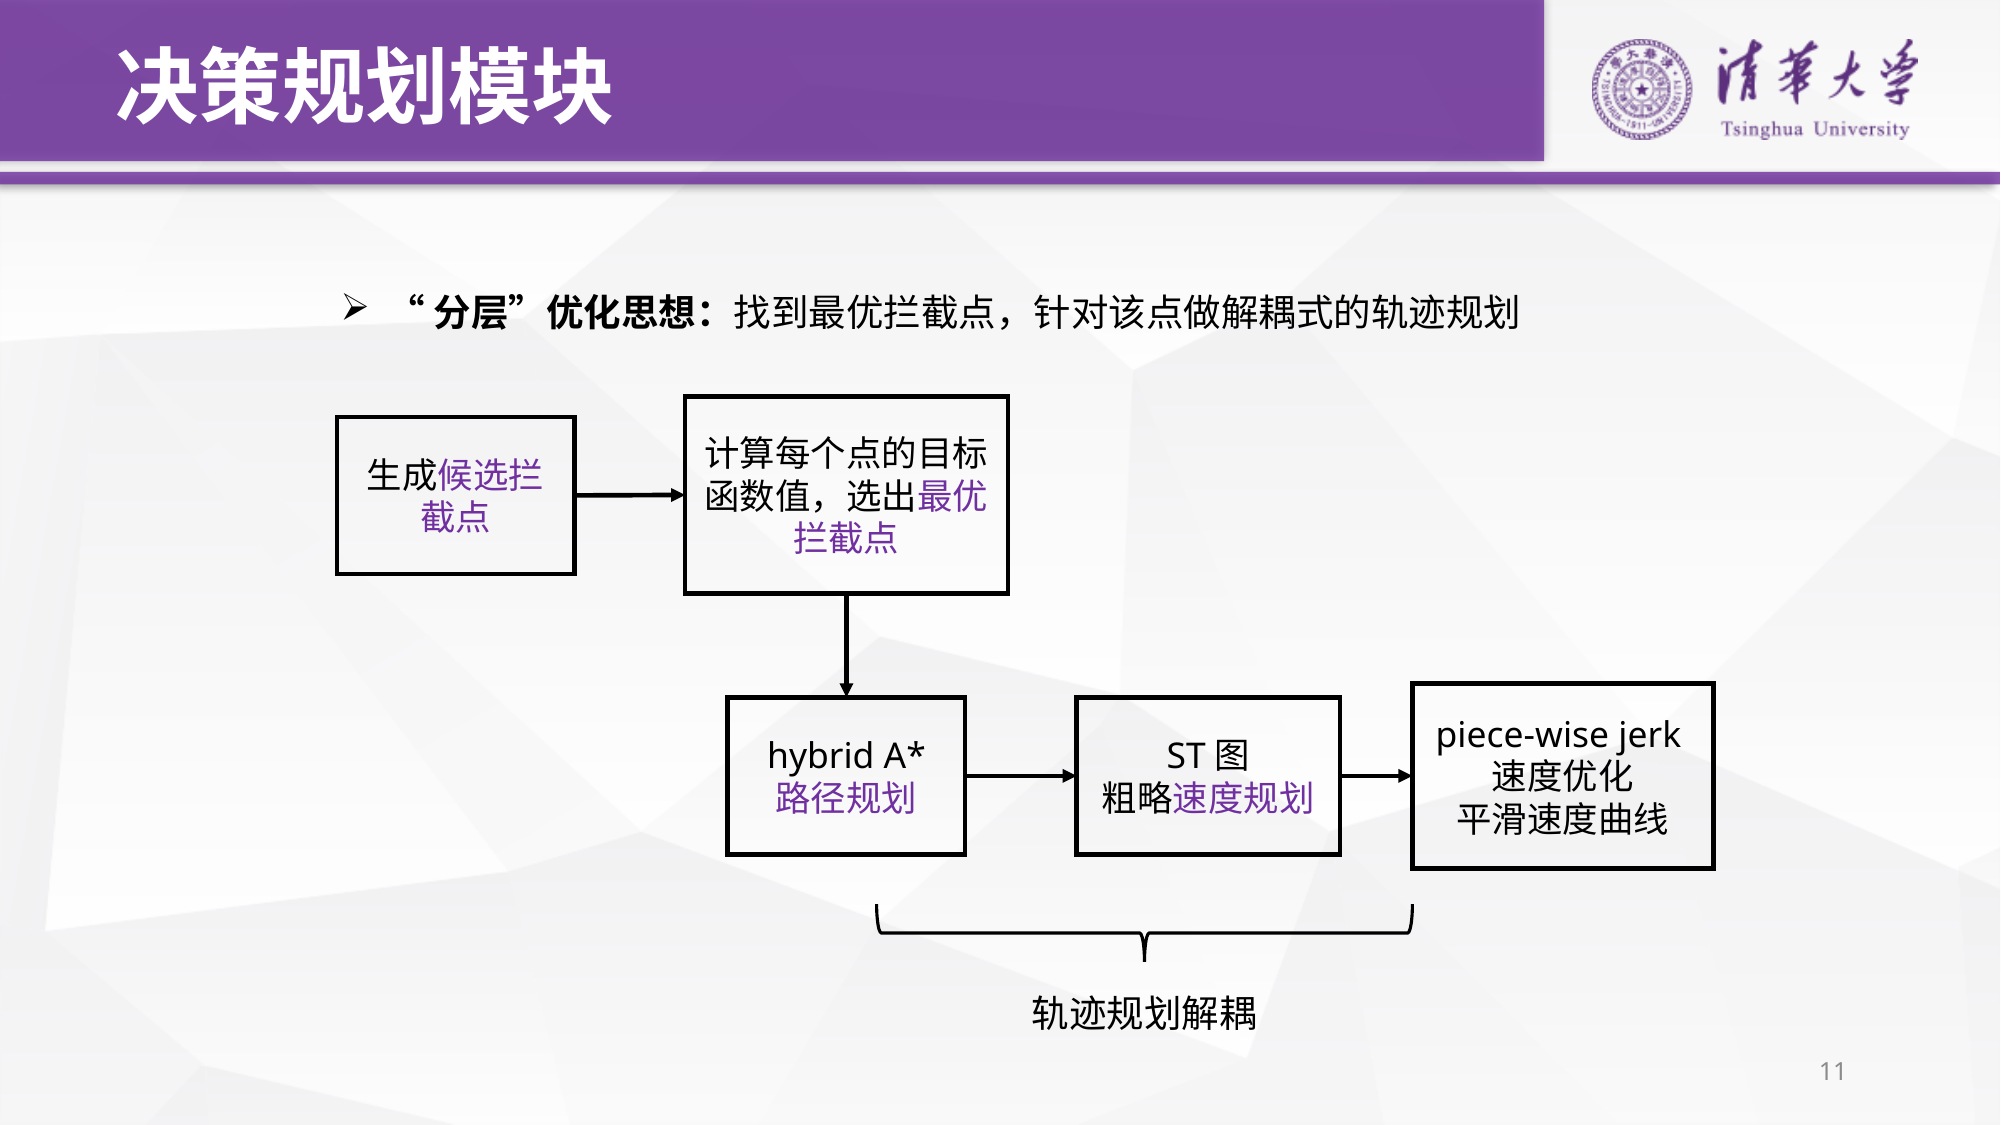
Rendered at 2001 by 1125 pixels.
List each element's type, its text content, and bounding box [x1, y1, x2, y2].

text_box 轨迹规划解耦 [1017, 983, 1272, 1043]
text_box hybrid A* 路径规划 [727, 696, 966, 856]
slide_number 11 [1412, 1042, 1863, 1103]
text_box [876, 904, 1413, 962]
text_box “分层”优化思想：找到最优拦截点，针对该点做解耦式的轨迹规划 [325, 259, 1567, 342]
text_box ST图 粗略速度规划 [1076, 696, 1341, 856]
text_box 计算每个点的目标函数值，选出最优拦截点 [684, 395, 1009, 594]
text_box piece-wise jerk速度优化 平滑速度曲线 [1411, 683, 1714, 869]
text_box 生成候选拦截点 [336, 416, 575, 575]
picture [0, 0, 2001, 1125]
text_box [0, 0, 2000, 185]
